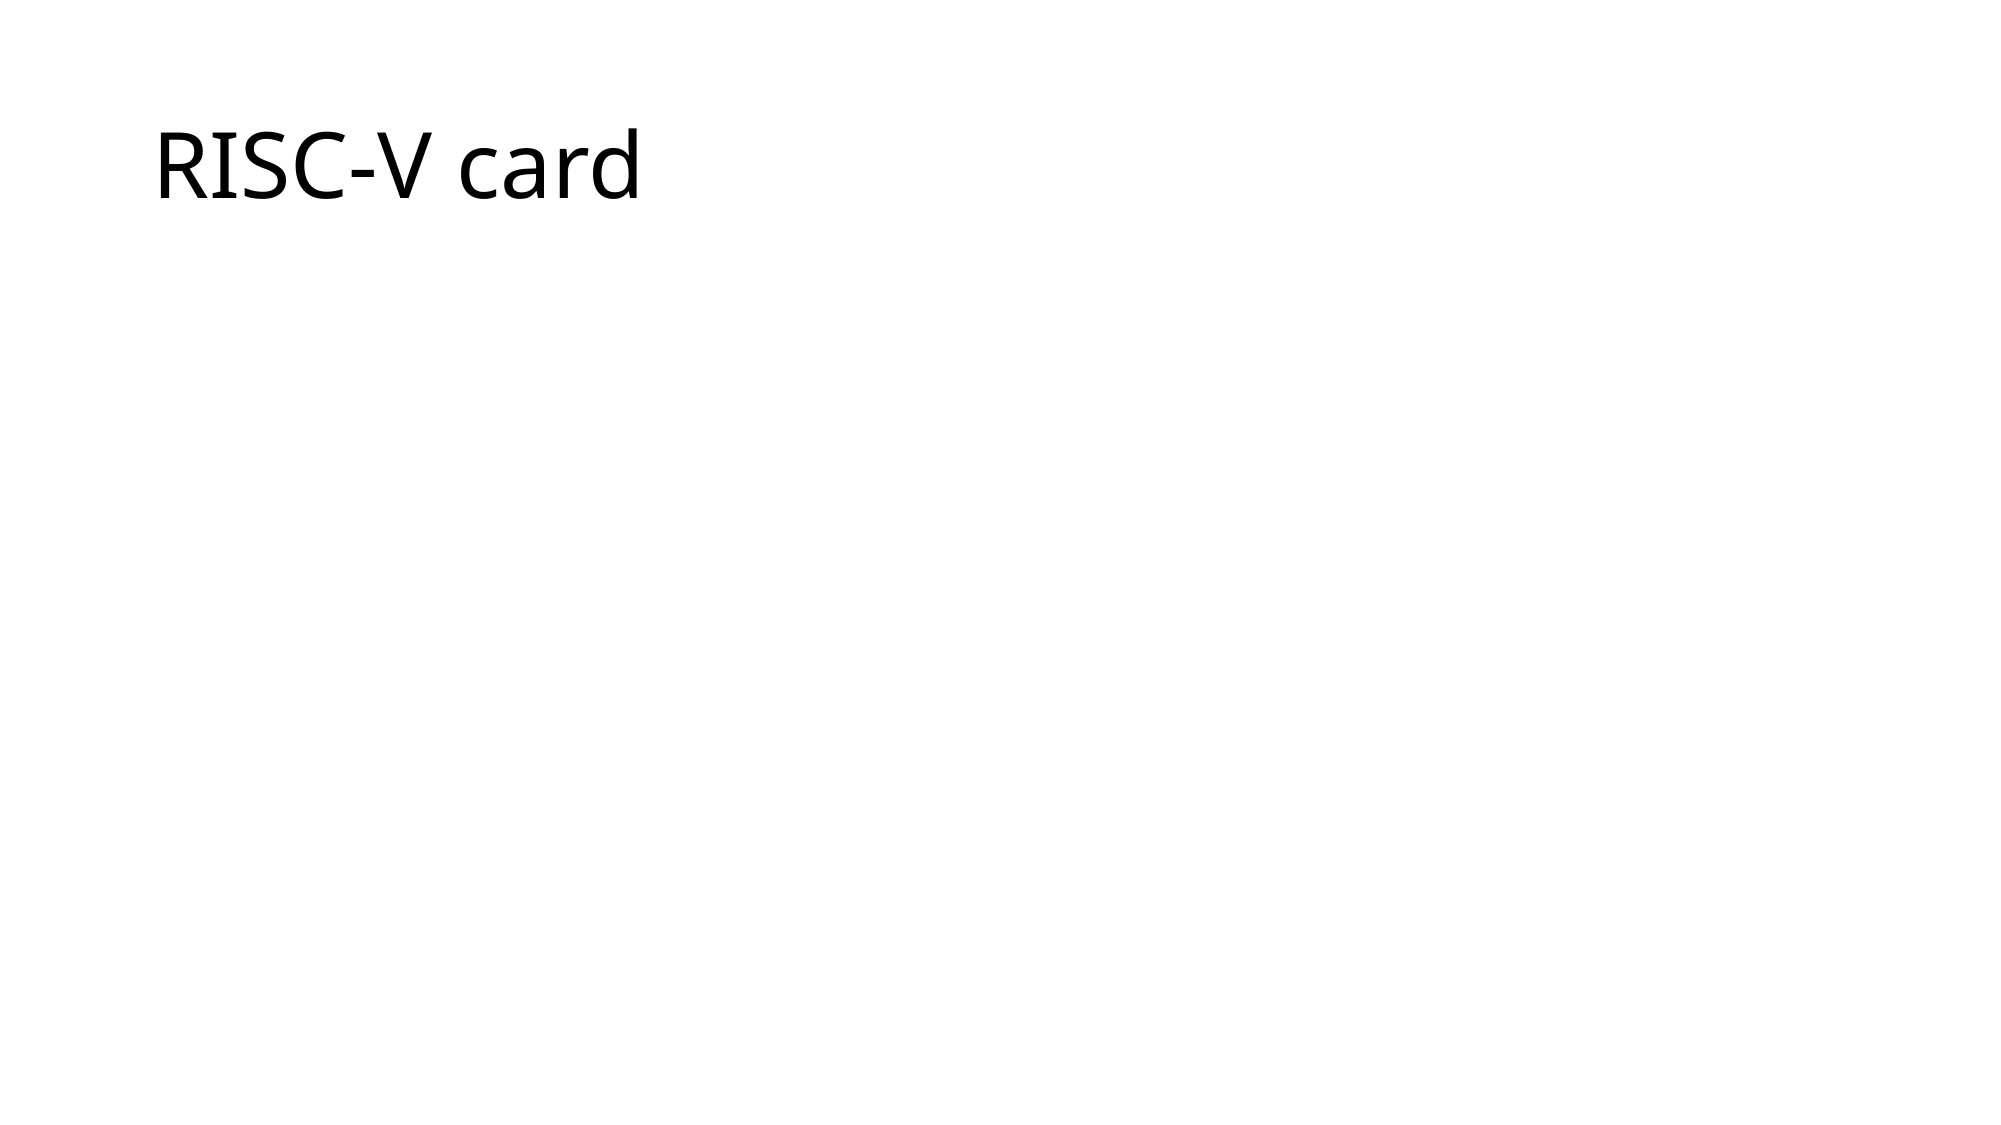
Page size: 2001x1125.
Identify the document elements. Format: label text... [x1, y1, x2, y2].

title RISC-V card [137, 59, 1863, 278]
